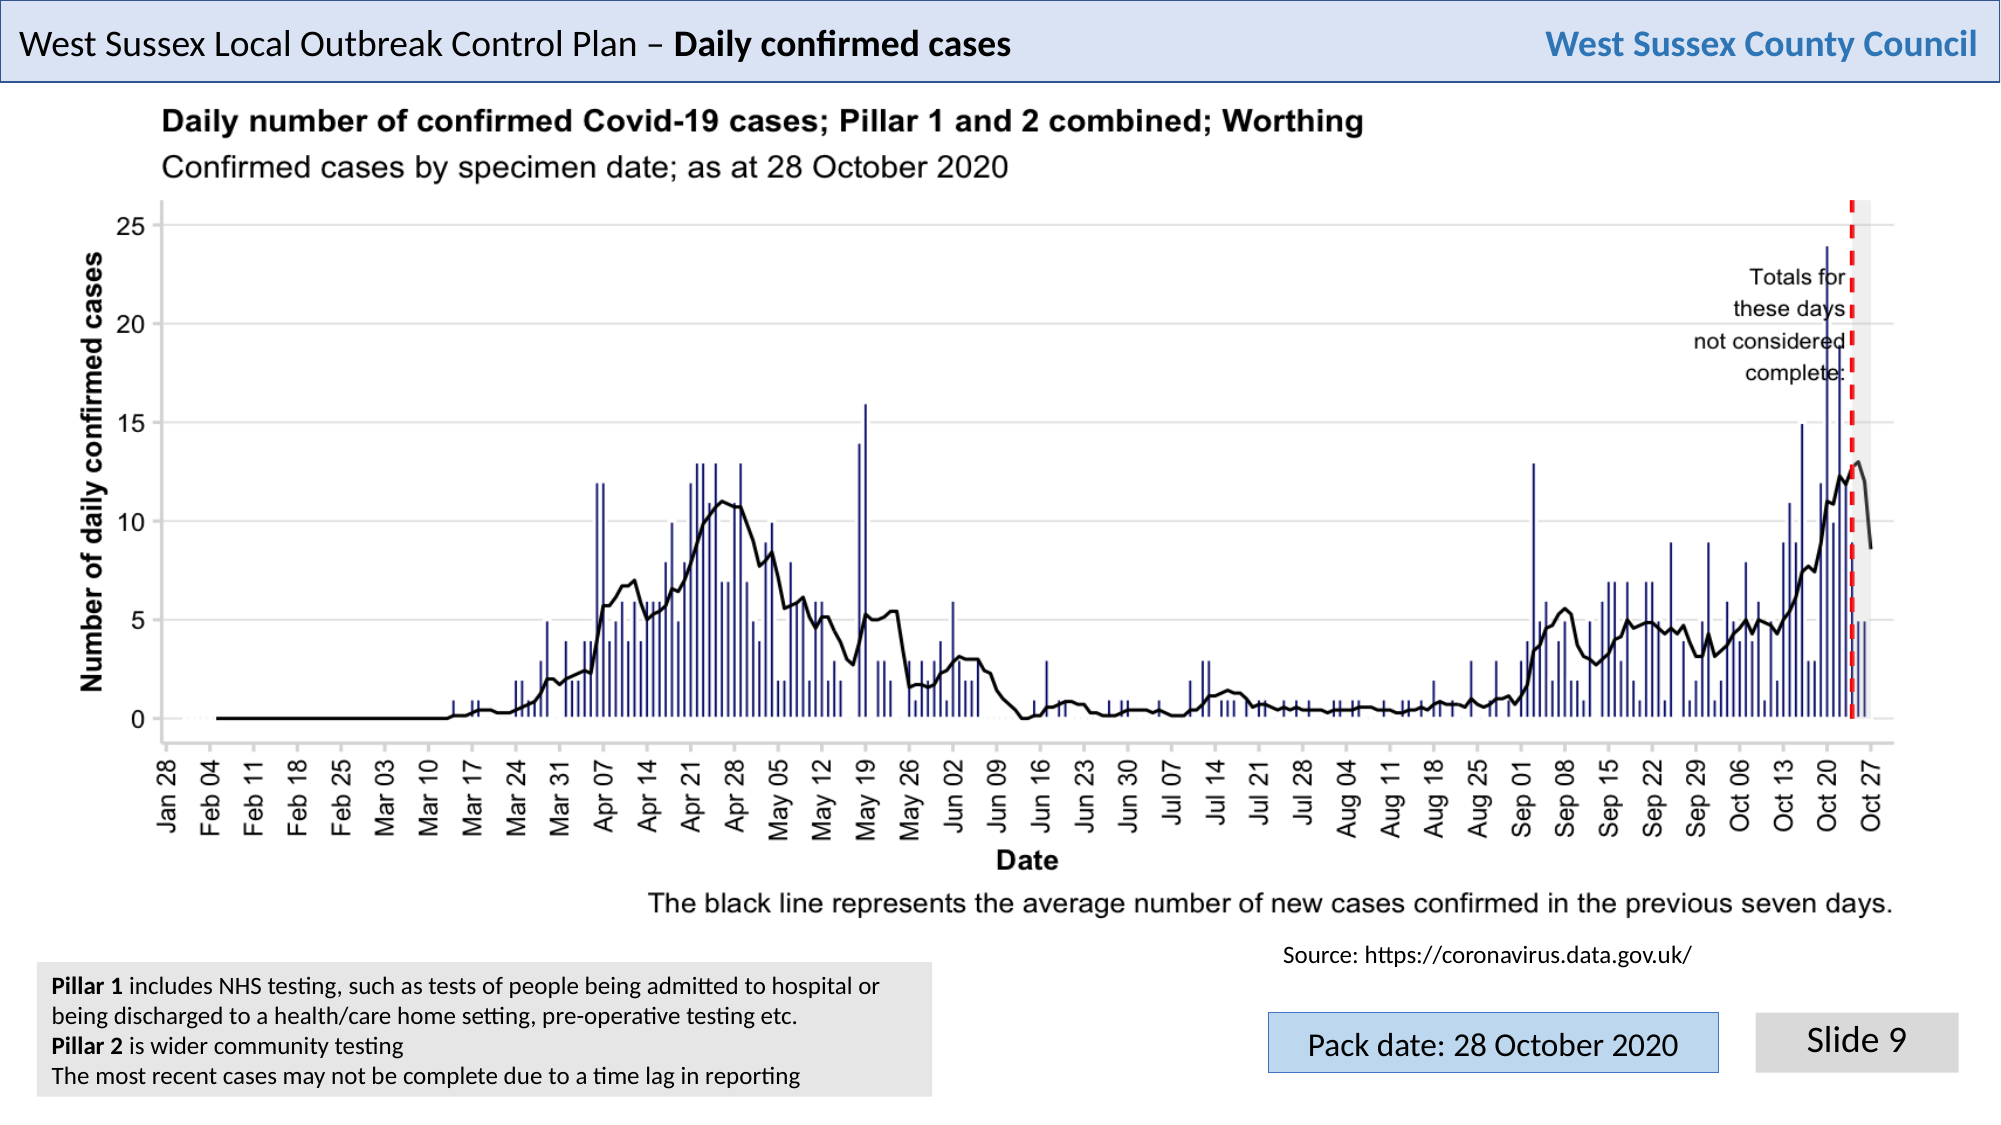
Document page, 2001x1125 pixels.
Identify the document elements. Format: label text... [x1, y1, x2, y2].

list Source: https://coronavirus.data.gov.uk/ [1268, 935, 1912, 995]
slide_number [1268, 1012, 1719, 1073]
list Slide 9 [1755, 1012, 1959, 1073]
picture [63, 91, 1912, 935]
